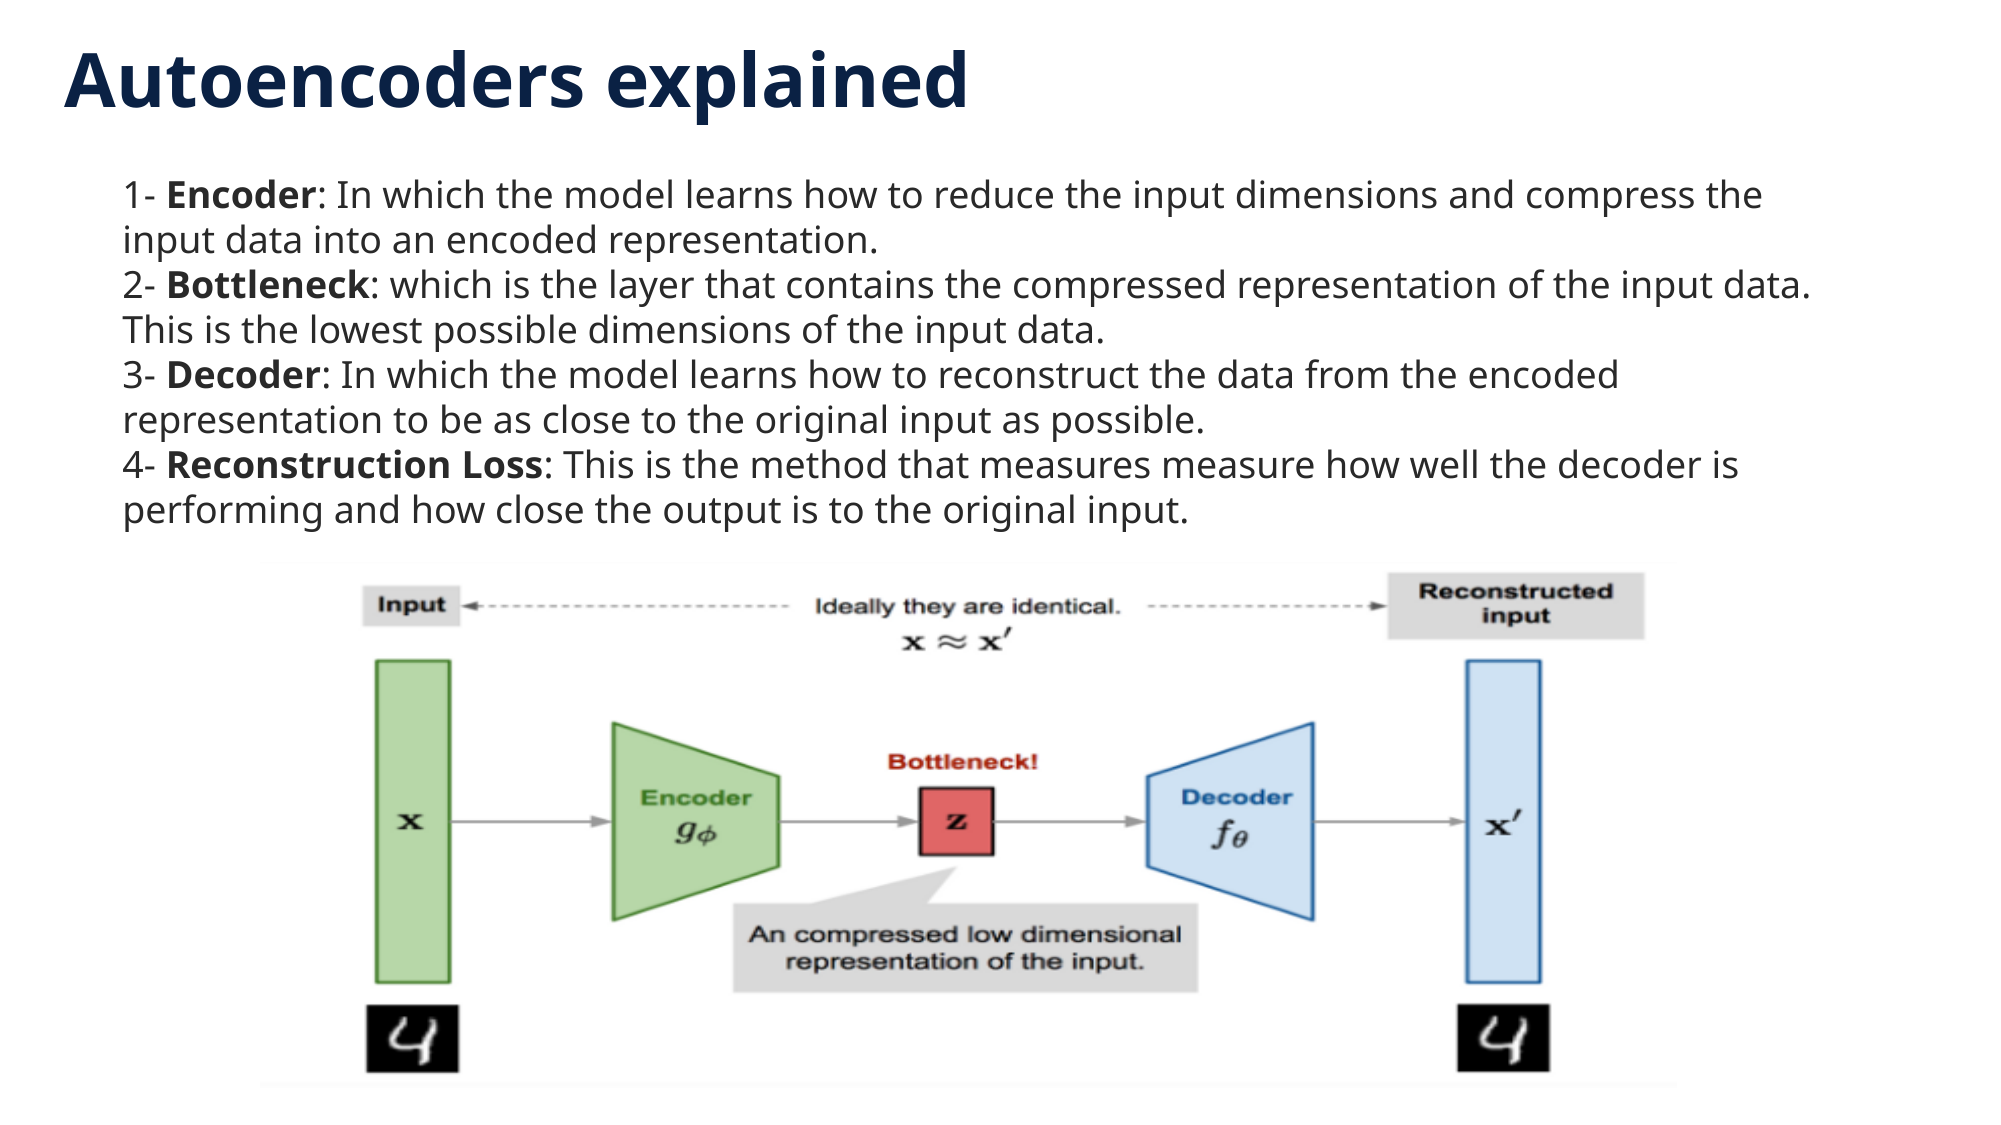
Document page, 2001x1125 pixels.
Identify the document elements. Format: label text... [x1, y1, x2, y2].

picture [260, 562, 1677, 1088]
text_box Autoencoders explained [50, 24, 1505, 130]
text_box 1- Encoder: In which the model learns how to reduce the input dimensions and compress the input data into an encoded representation. 2- Bottleneck: which is the layer that contains the compressed representation of the input data. This is the lowest possible dimensions of the input data. 3- Decoder: In which the model learns how to reconstruct the data from the encoded representation to be as close to the original input as possible. 4- Reconstruction Loss: This is the method that measures measure how well the decoder is performing and how close the output is to the original input. [107, 163, 1830, 539]
